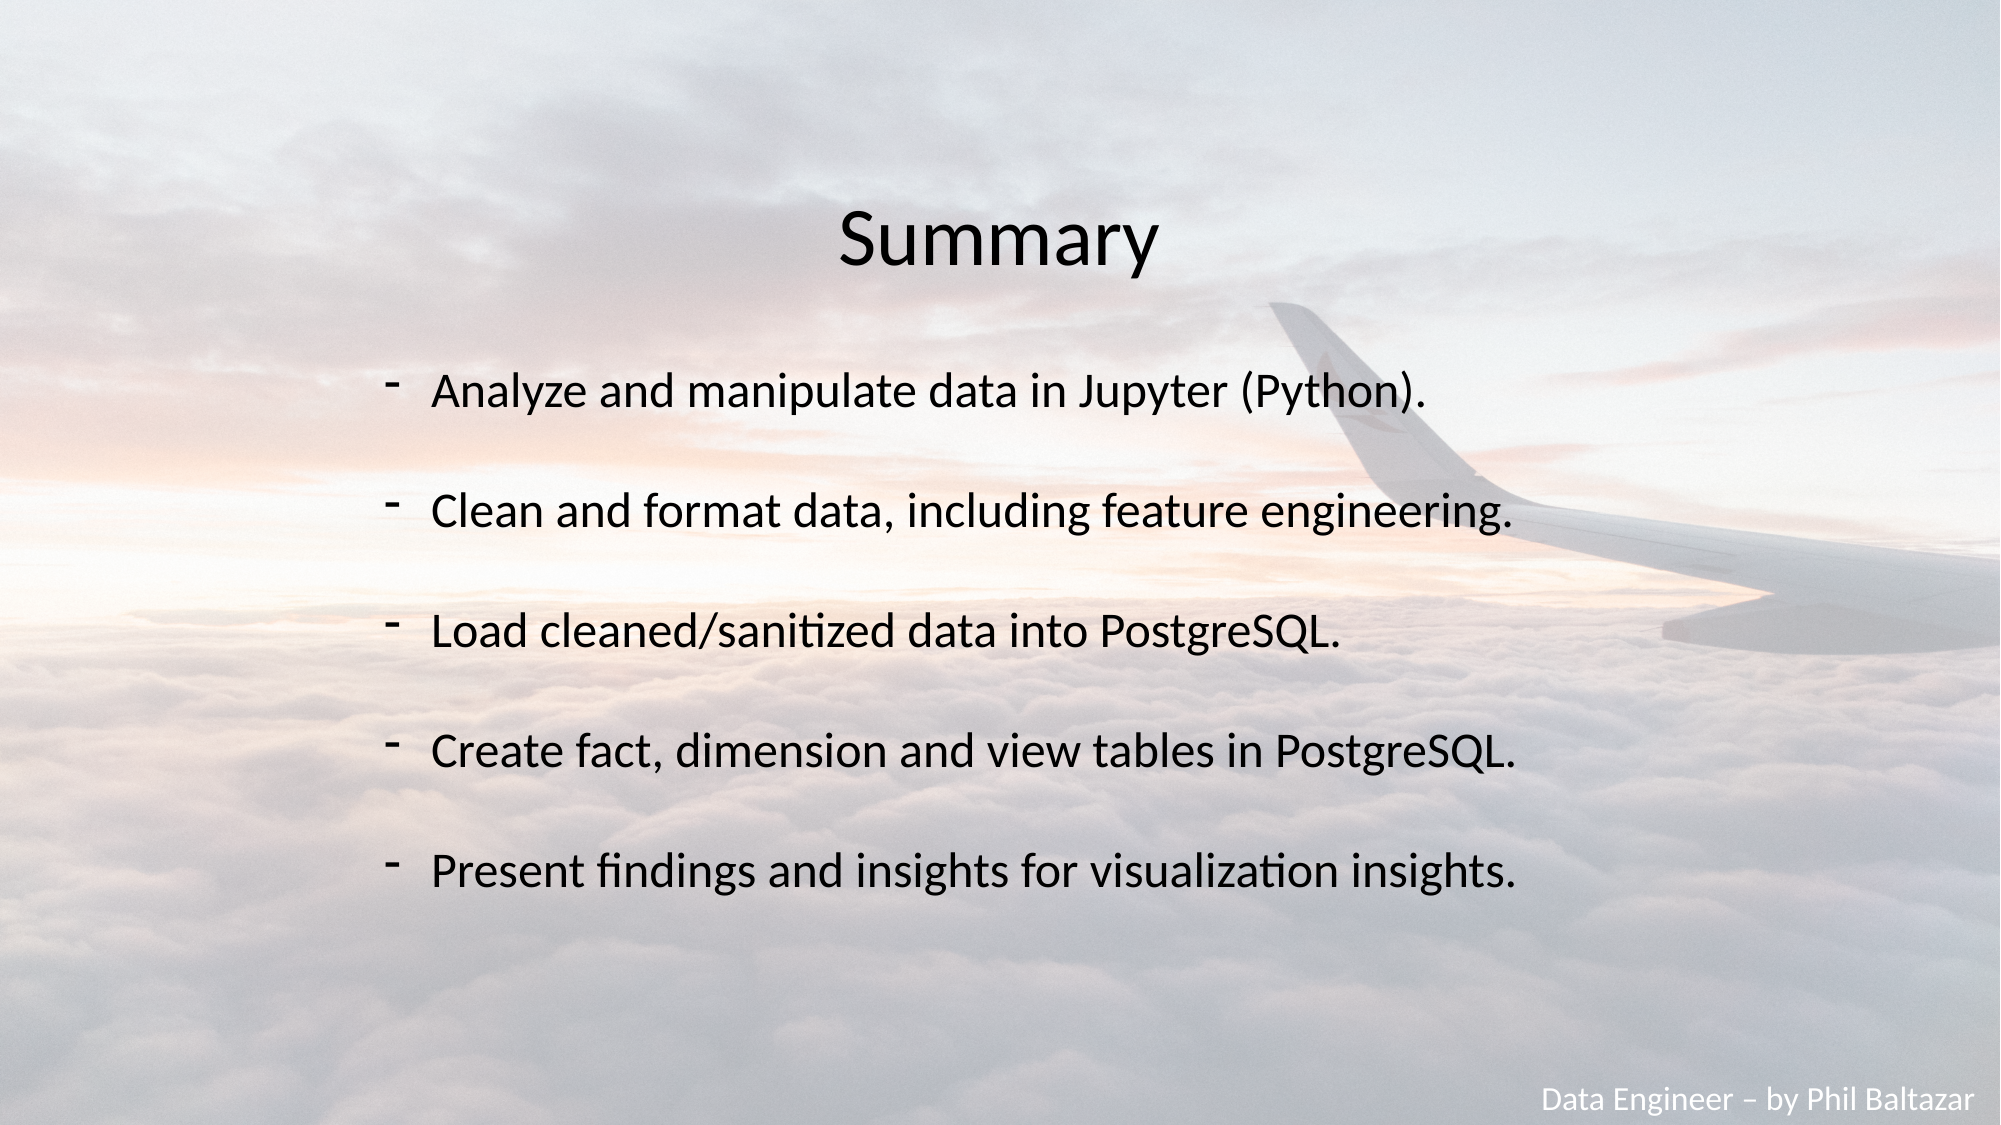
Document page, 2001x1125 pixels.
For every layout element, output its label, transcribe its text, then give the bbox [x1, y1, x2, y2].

text_box Data Engineer – by Phil Baltazar [1498, 1073, 2000, 1125]
text_box Analyze and manipulate data in Jupyter (Python). Clean and format data, including feature engineering. Load cleaned/sanitized data into PostgreSQL. Create fact, dimension and view tables in PostgreSQL. Present findings and insights for visualization insights. [369, 350, 1631, 906]
subtitle Summary [701, 185, 1298, 296]
